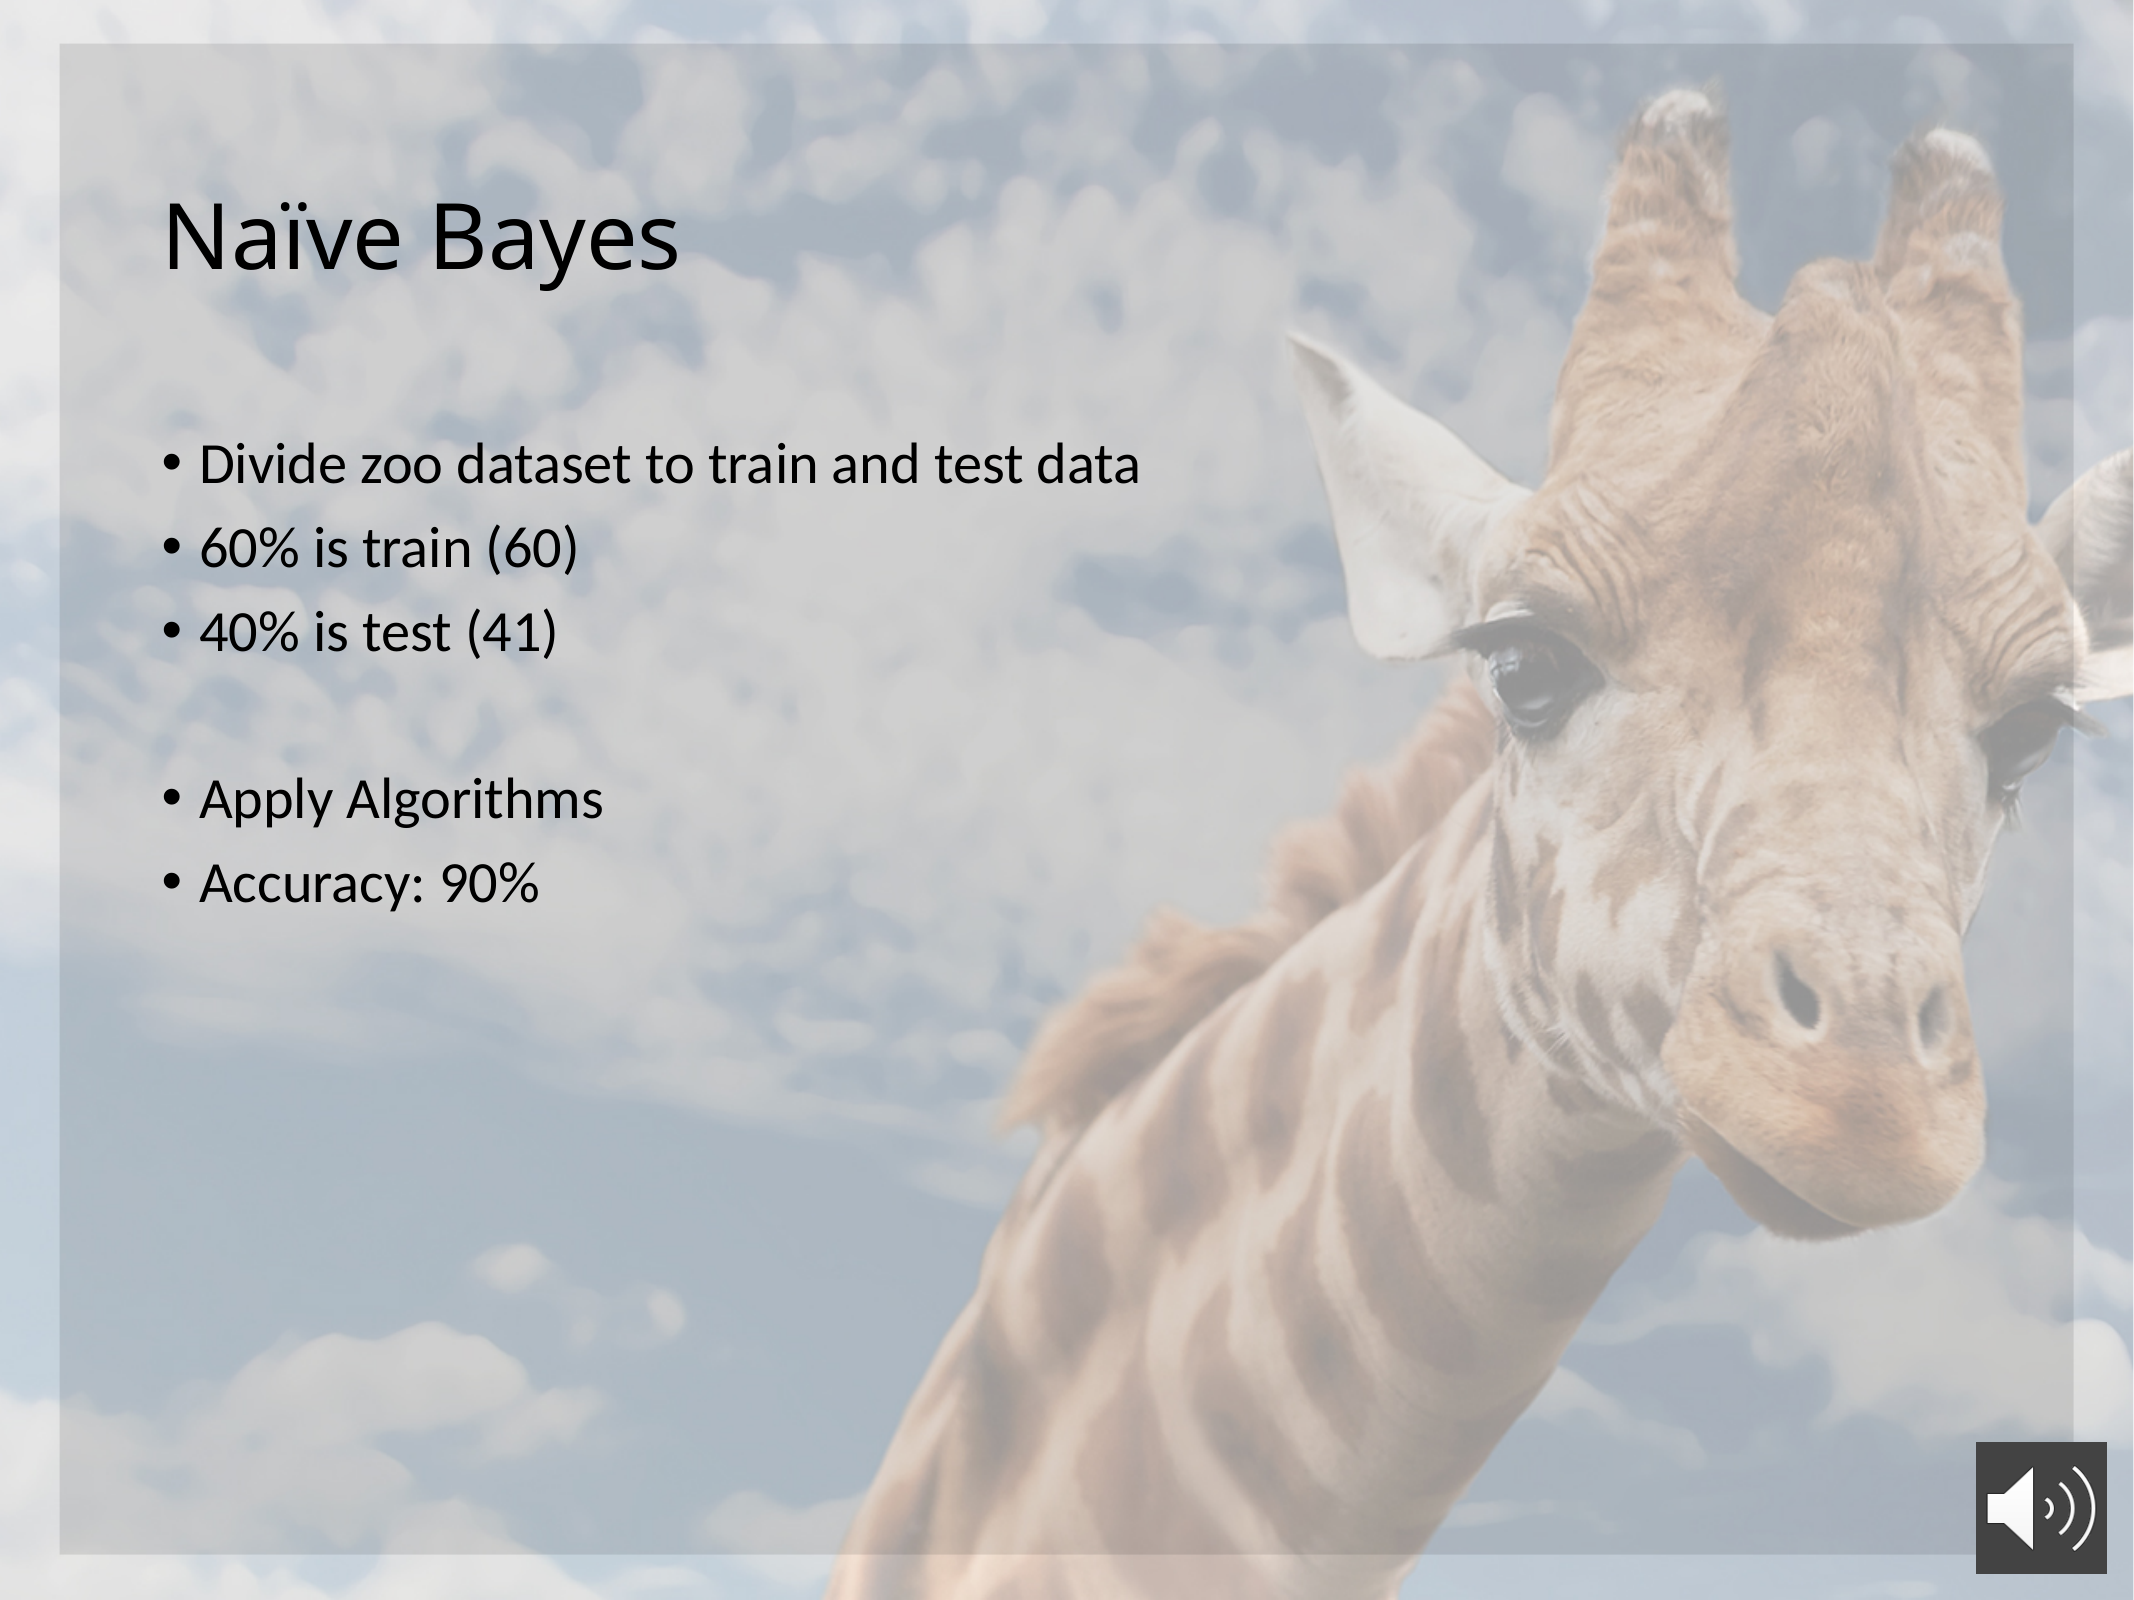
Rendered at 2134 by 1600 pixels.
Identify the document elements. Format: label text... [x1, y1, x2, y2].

title Naïve Bayes [146, 85, 1987, 395]
picture [0, 0, 2134, 1600]
list Divide zoo dataset to train and test data 60% is train (60) 40% is test (41) Apply Algorithms Accuracy: 90% [146, 426, 1987, 1442]
